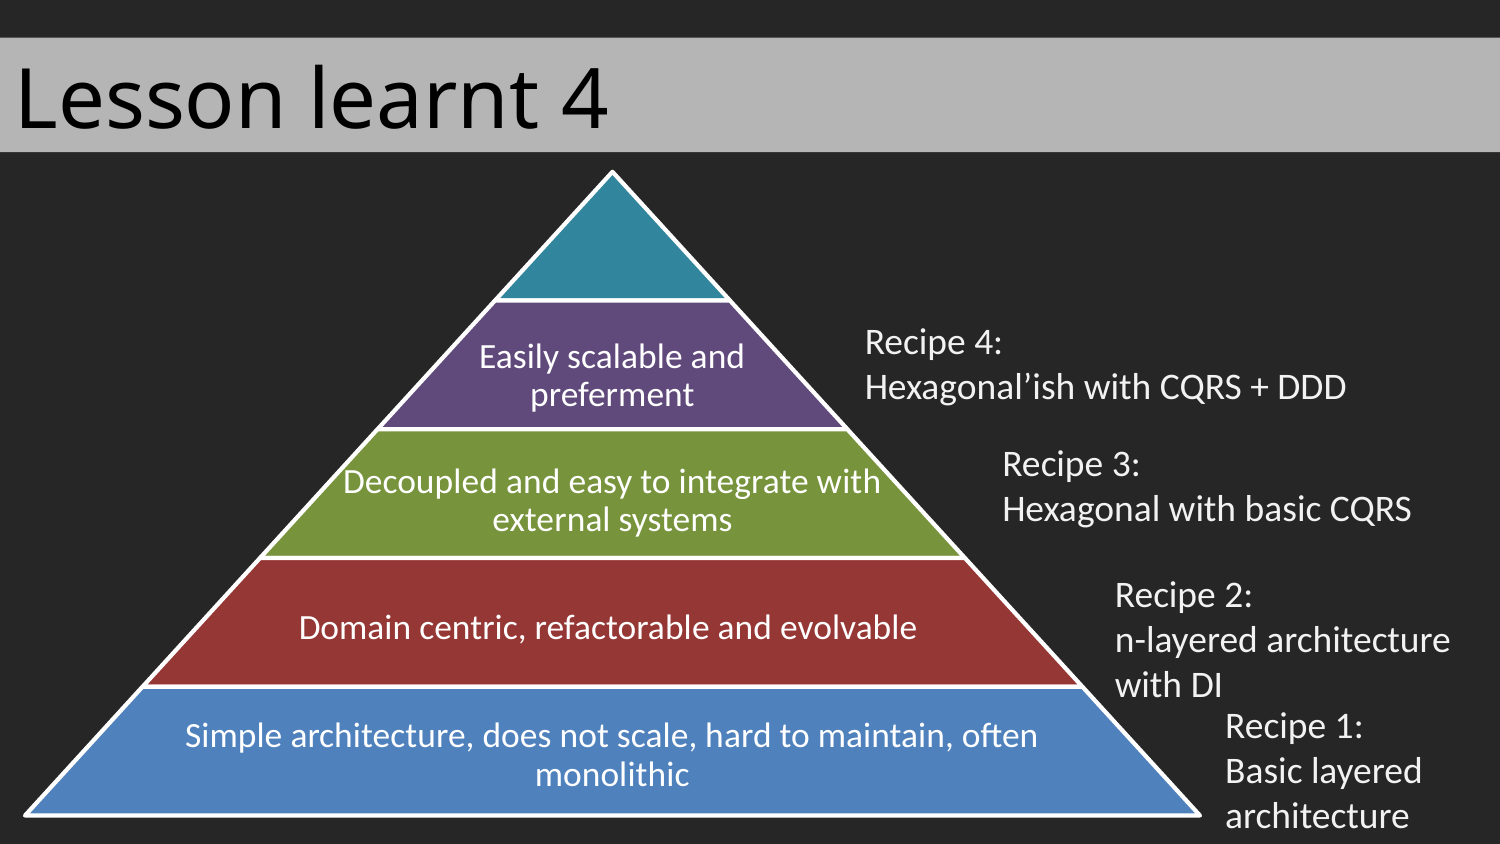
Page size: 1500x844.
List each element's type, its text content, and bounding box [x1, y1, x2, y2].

text_box Recipe 1: Basic layered architecture [1210, 713, 1447, 844]
text_box Recipe 4: Hexagonal’ish with CQRS + DDD [1204, 309, 1475, 415]
text_box Lesson learnt 4 [0, 37, 1500, 153]
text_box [24, 171, 1201, 816]
text_box Recipe 2: n-layered architecture with DI [1204, 562, 1475, 713]
text_box Recipe 3: Hexagonal with basic CQRS [1204, 431, 1475, 536]
